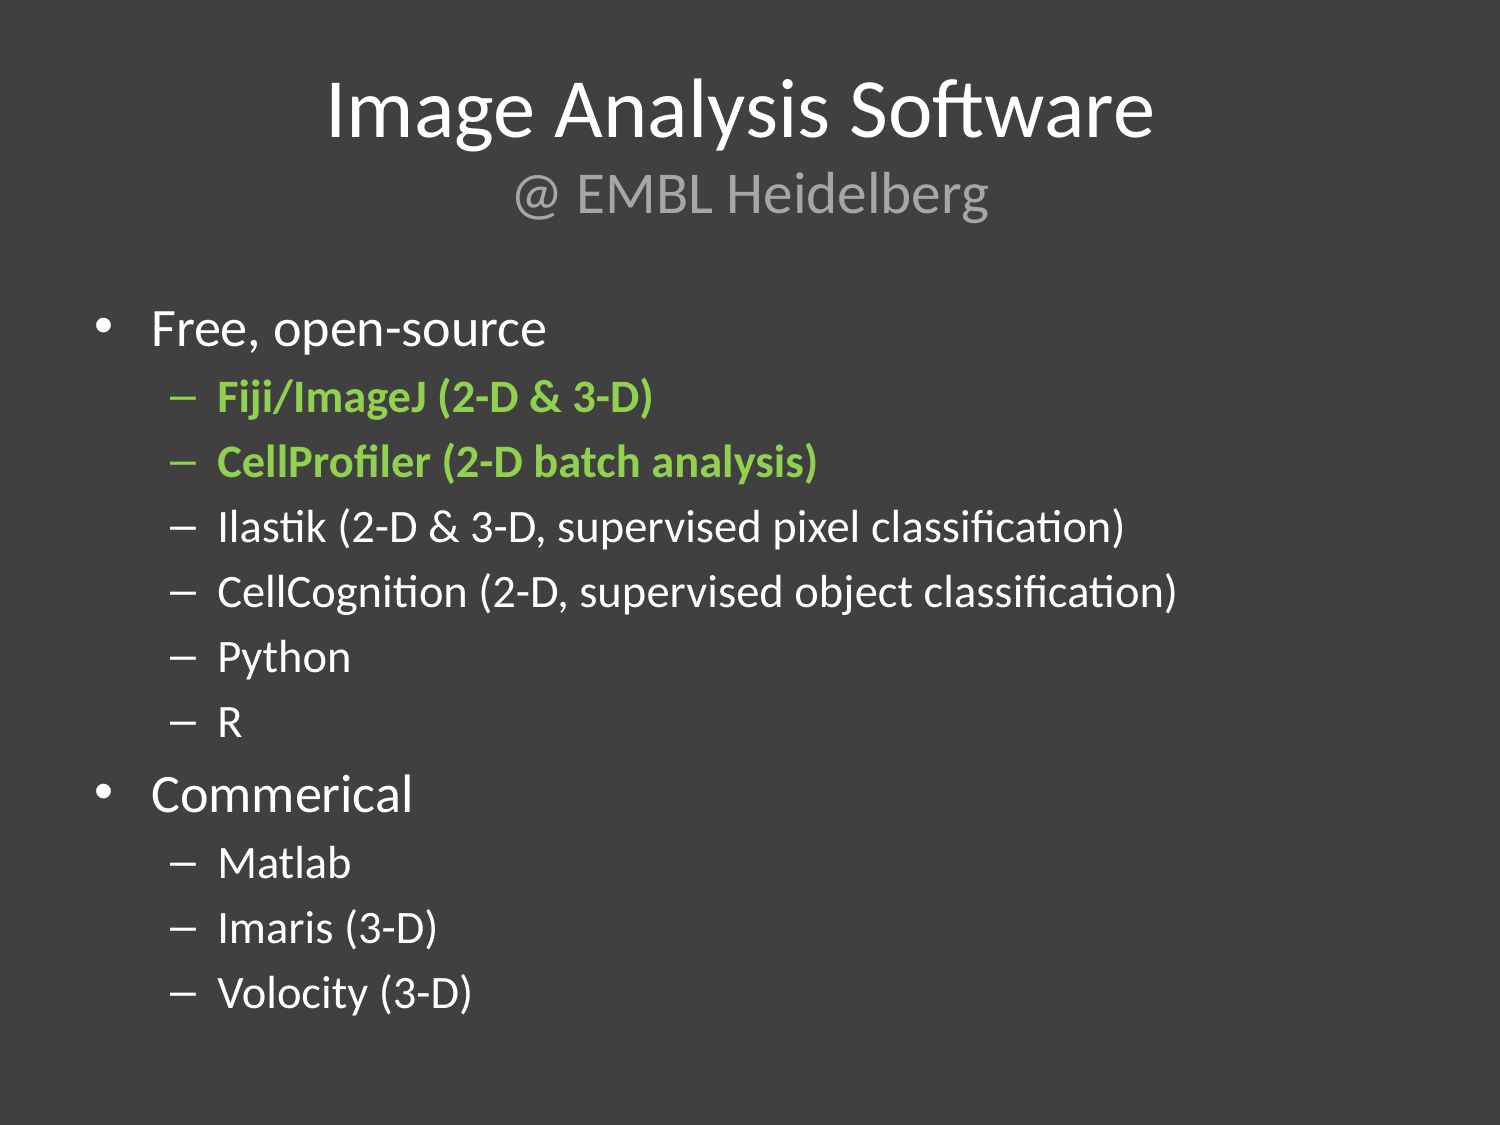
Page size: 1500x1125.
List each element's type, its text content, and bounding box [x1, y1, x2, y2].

title Image Analysis Software @ EMBL Heidelberg [75, 45, 1425, 233]
list Free, open-source Fiji/ImageJ (2-D & 3-D) CellProfiler (2-D batch analysis) Ilastik (2-D & 3-D, supervised pixel classification) CellCognition (2-D, supervised object classification) Python R Commerical Matlab Imaris (3-D) Volocity (3-D) [79, 284, 1430, 1028]
